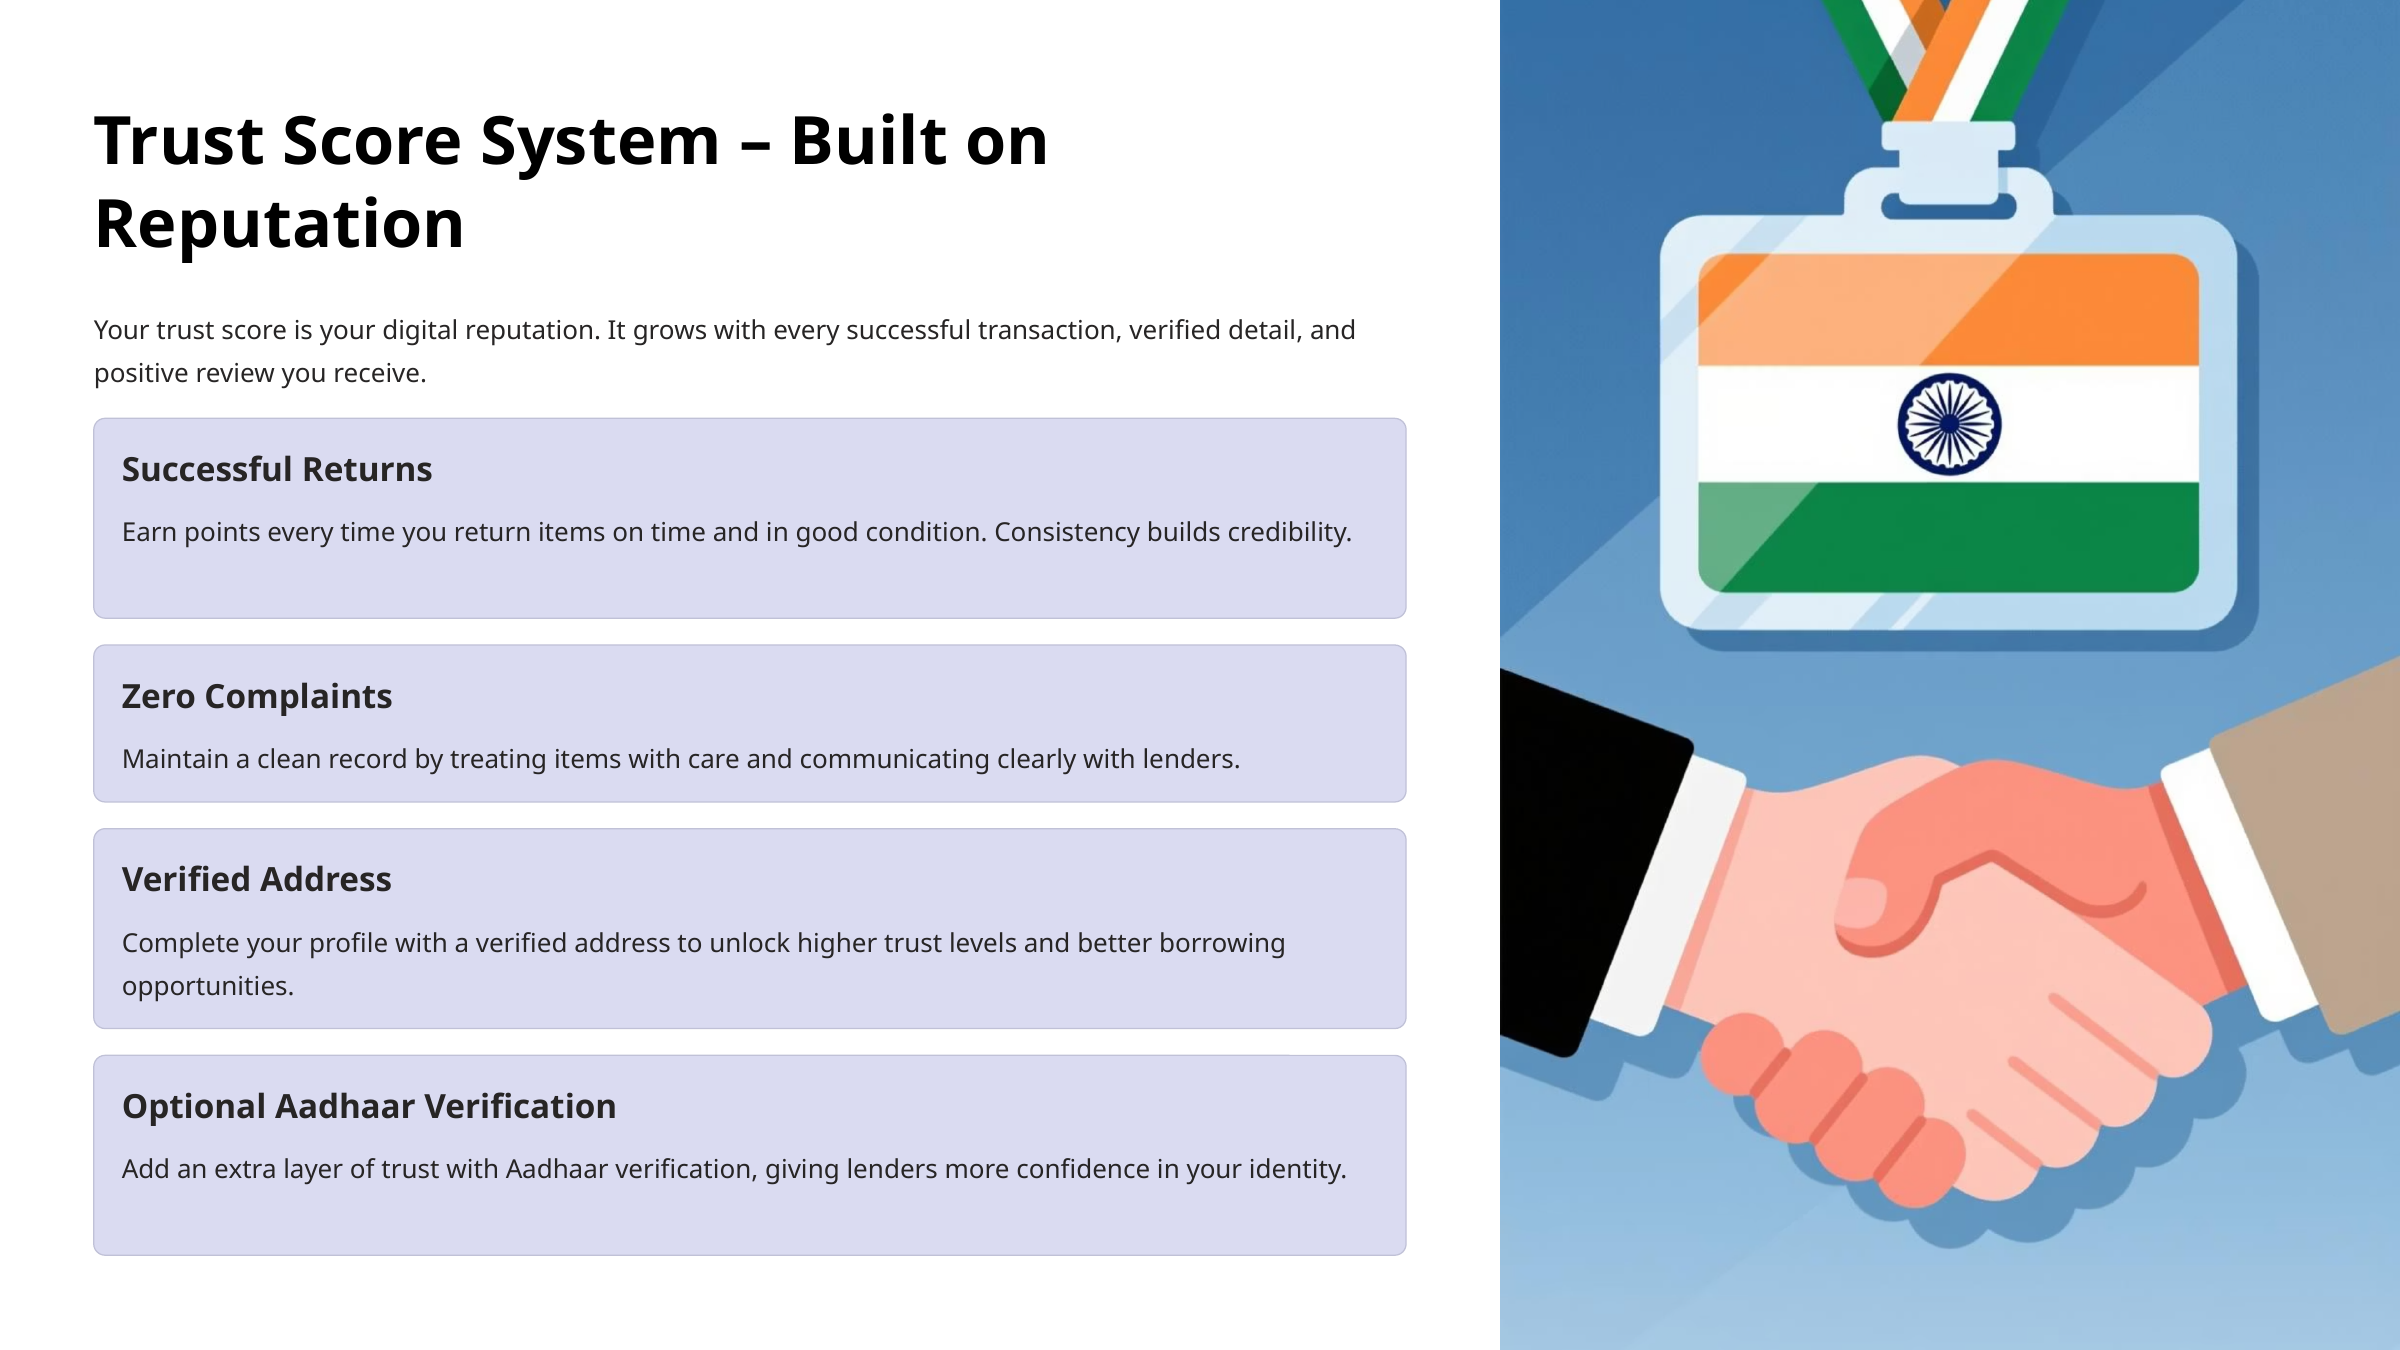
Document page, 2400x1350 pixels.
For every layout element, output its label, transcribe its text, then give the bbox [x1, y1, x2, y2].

text_box Add an extra layer of trust with Aadhaar verification, giving lenders more confidence in your identity. [121, 1141, 1378, 1228]
text_box [93, 1055, 1407, 1256]
text_box Zero Complaints [121, 673, 457, 715]
picture [1499, 0, 2400, 1350]
text_box Verified Address [121, 856, 457, 899]
text_box [93, 644, 1407, 802]
text_box Trust Score System – Built on Reputation [93, 94, 1407, 263]
text_box Maintain a clean record by treating items with care and communicating clearly with lenders. [121, 731, 1378, 774]
text_box [93, 418, 1407, 619]
text_box Earn points every time you return items on time and in good condition. Consistency builds credibility. [121, 504, 1378, 591]
text_box Complete your profile with a verified address to unlock higher trust levels and better borrowing opportunities. [121, 914, 1378, 1001]
text_box Your trust score is your digital reputation. It grows with every successful transaction, verified detail, and positive review you receive. [93, 302, 1407, 389]
text_box [93, 828, 1407, 1029]
text_box Successful Returns [121, 446, 457, 489]
text_box Optional Aadhaar Verification [121, 1083, 606, 1126]
